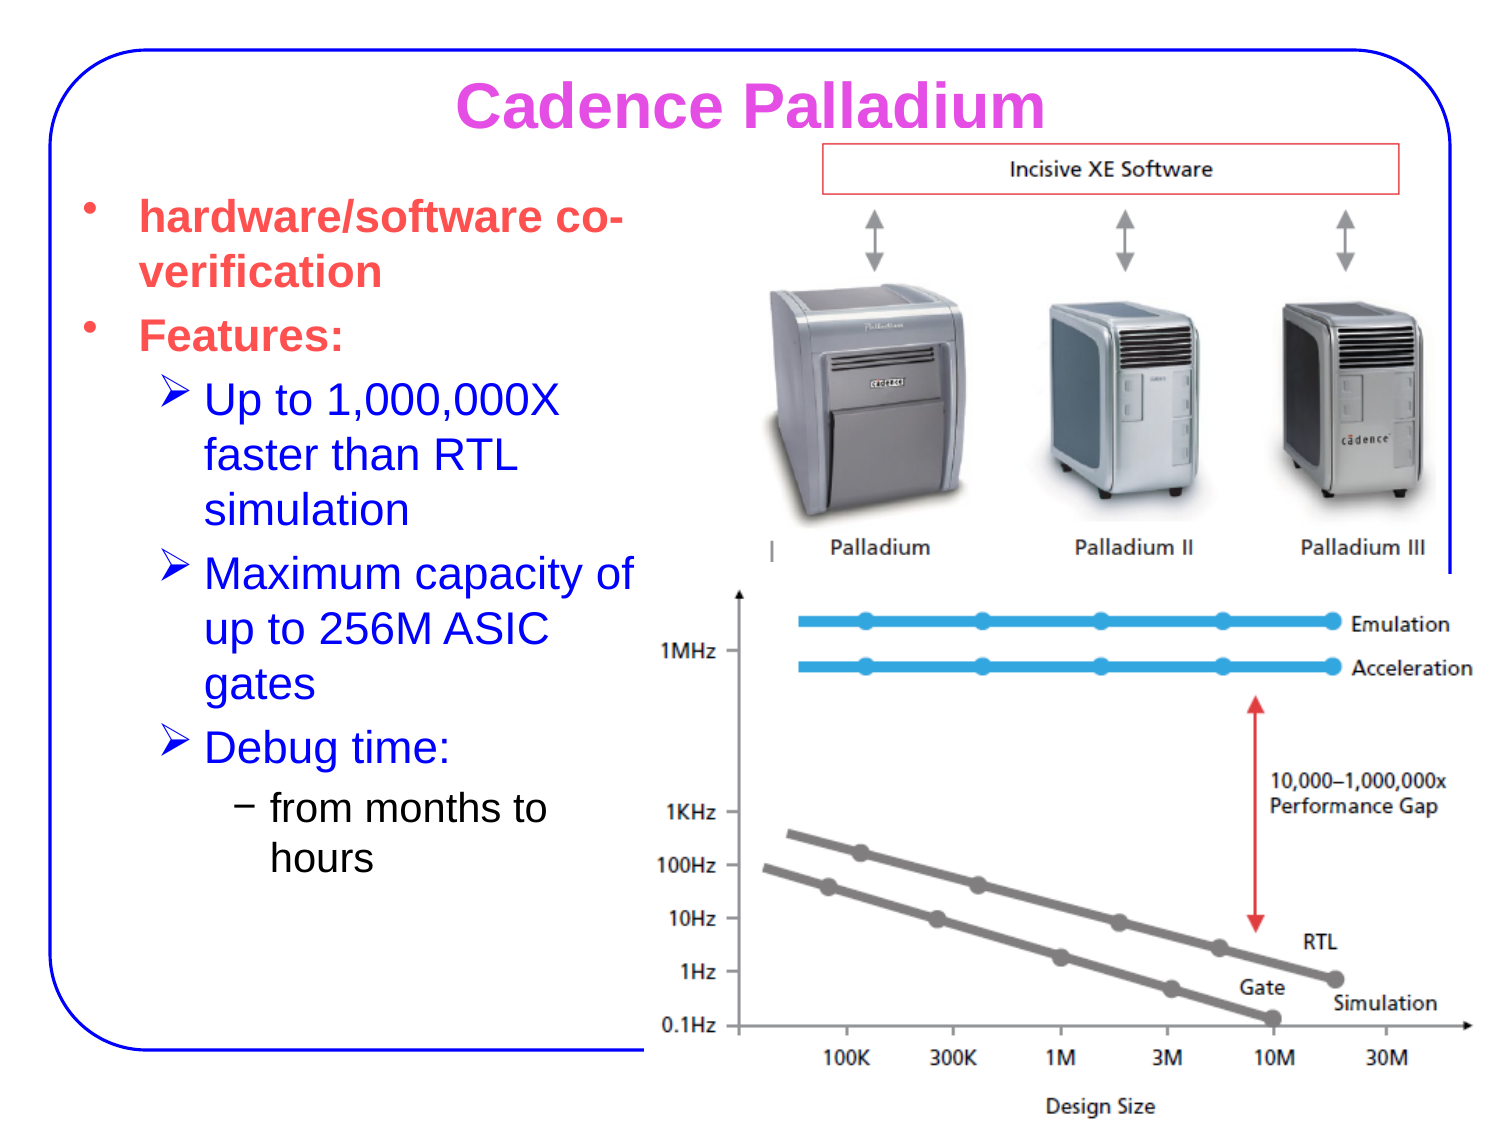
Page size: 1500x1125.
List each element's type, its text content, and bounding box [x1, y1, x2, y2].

title Cadence Palladium [113, 66, 1389, 140]
picture [761, 128, 1436, 562]
list hardware/software co-verification Features: Up to 1,000,000X faster than RTL simulation Maximum capacity of up to 256M ASIC gates Debug time: from months to hours [65, 177, 680, 941]
picture [644, 573, 1494, 1125]
